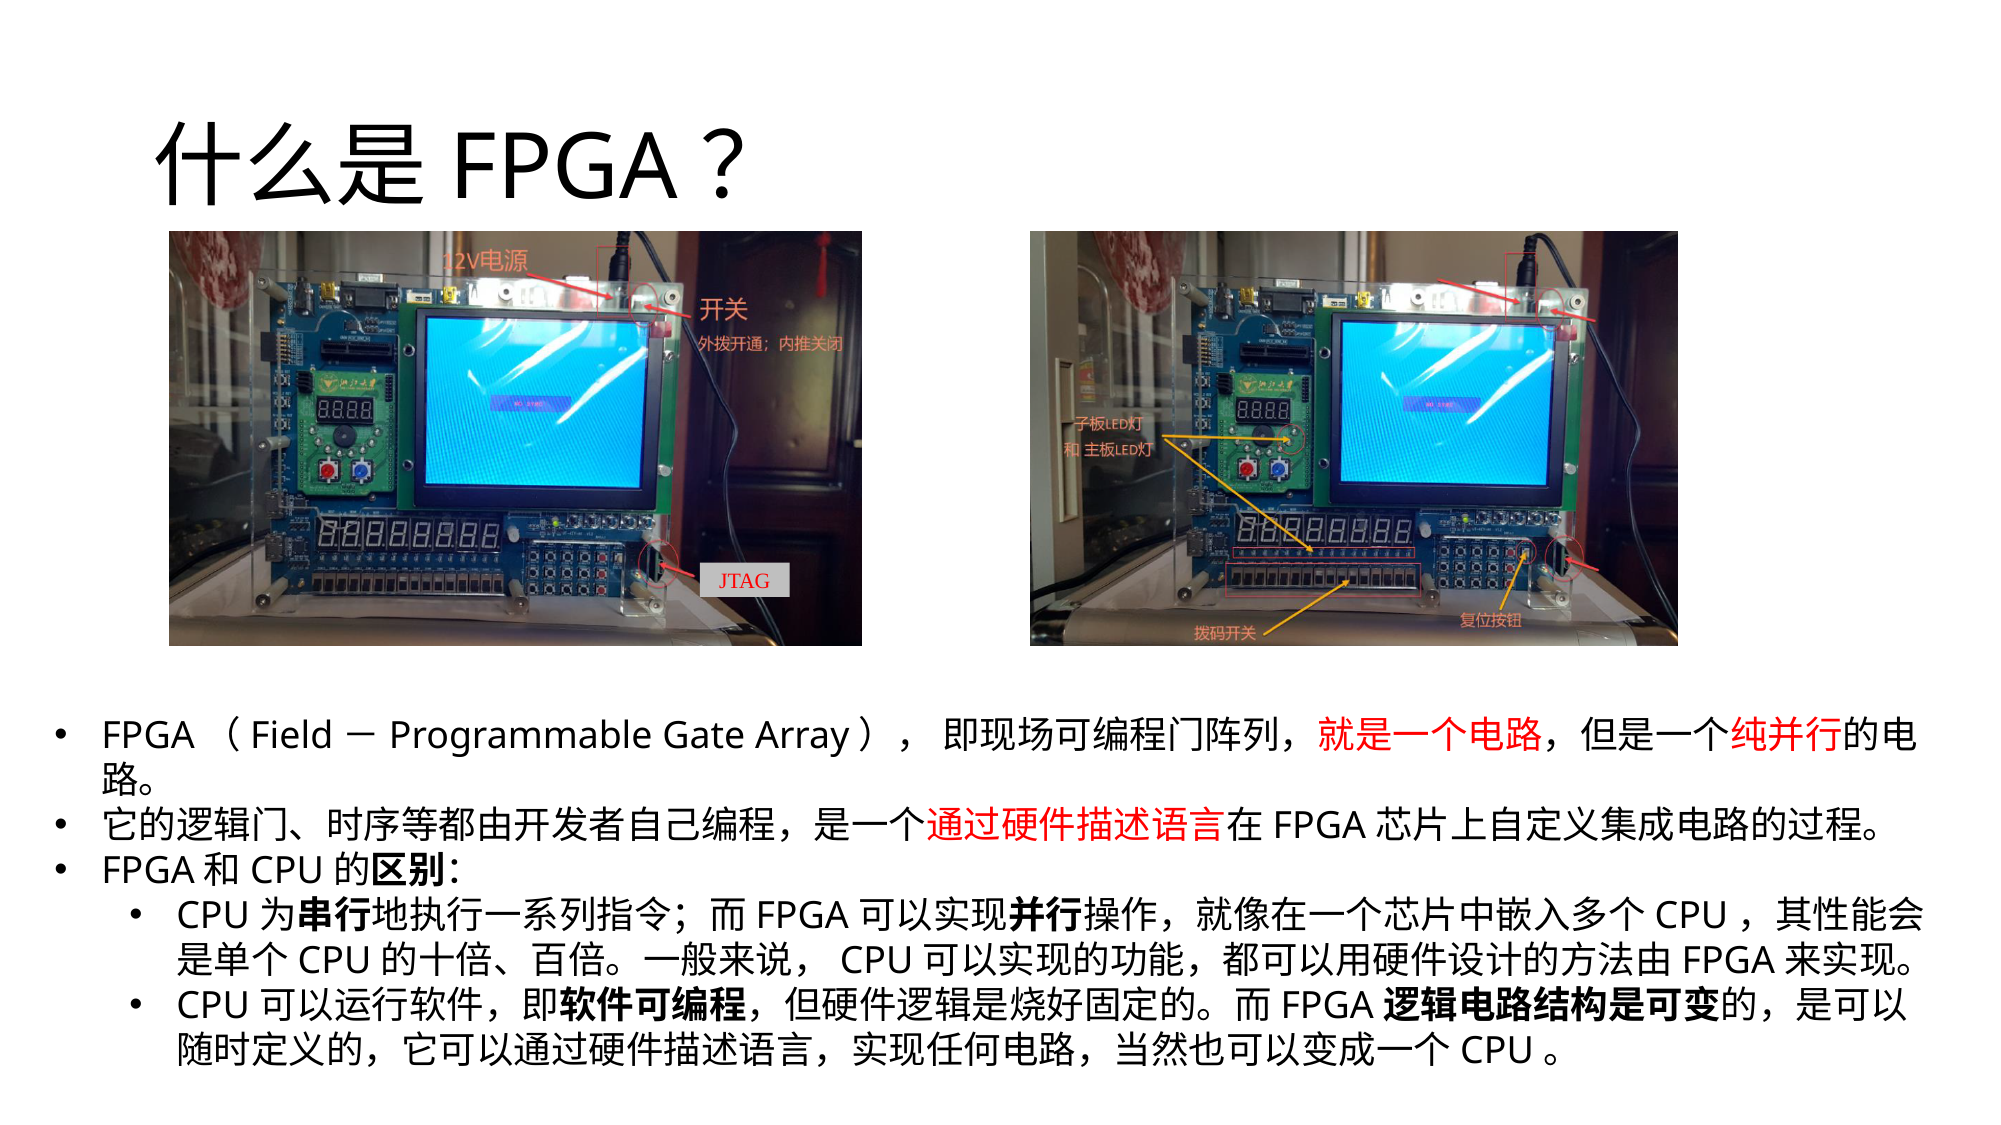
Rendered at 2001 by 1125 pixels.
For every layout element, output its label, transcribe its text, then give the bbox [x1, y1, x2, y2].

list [169, 231, 862, 646]
title 什么是FPGA？ [137, 59, 1863, 278]
picture [1030, 231, 1678, 646]
text_box FPGA（Field－Programmable Gate Array）， 即现场可编程门阵列，就是一个电路，但是一个纯并行的电路。 它的逻辑门、时序等都由开发者自己编程，是一个通过硬件描述语言在FPGA芯片上自定义集成电路的过程。 FPGA和CPU的区别： CPU为串行地执行一系列指令；而FPGA可以实现并行操作，就像在一个芯片中嵌入多个CPU，其性能会是单个CPU的十倍、百倍。一般来说，CPU可以实现的功能，都可以用硬件设计的方法由FPGA来实现。 CPU可以运行软件，即软件可编程，但硬件逻辑是烧好固定的。而FPGA逻辑电路结构是可变的，是可以随时定义的，它可以通过硬件描述语言，实现任何电路，当然也可以变成一个CPU。 [39, 703, 1961, 1079]
